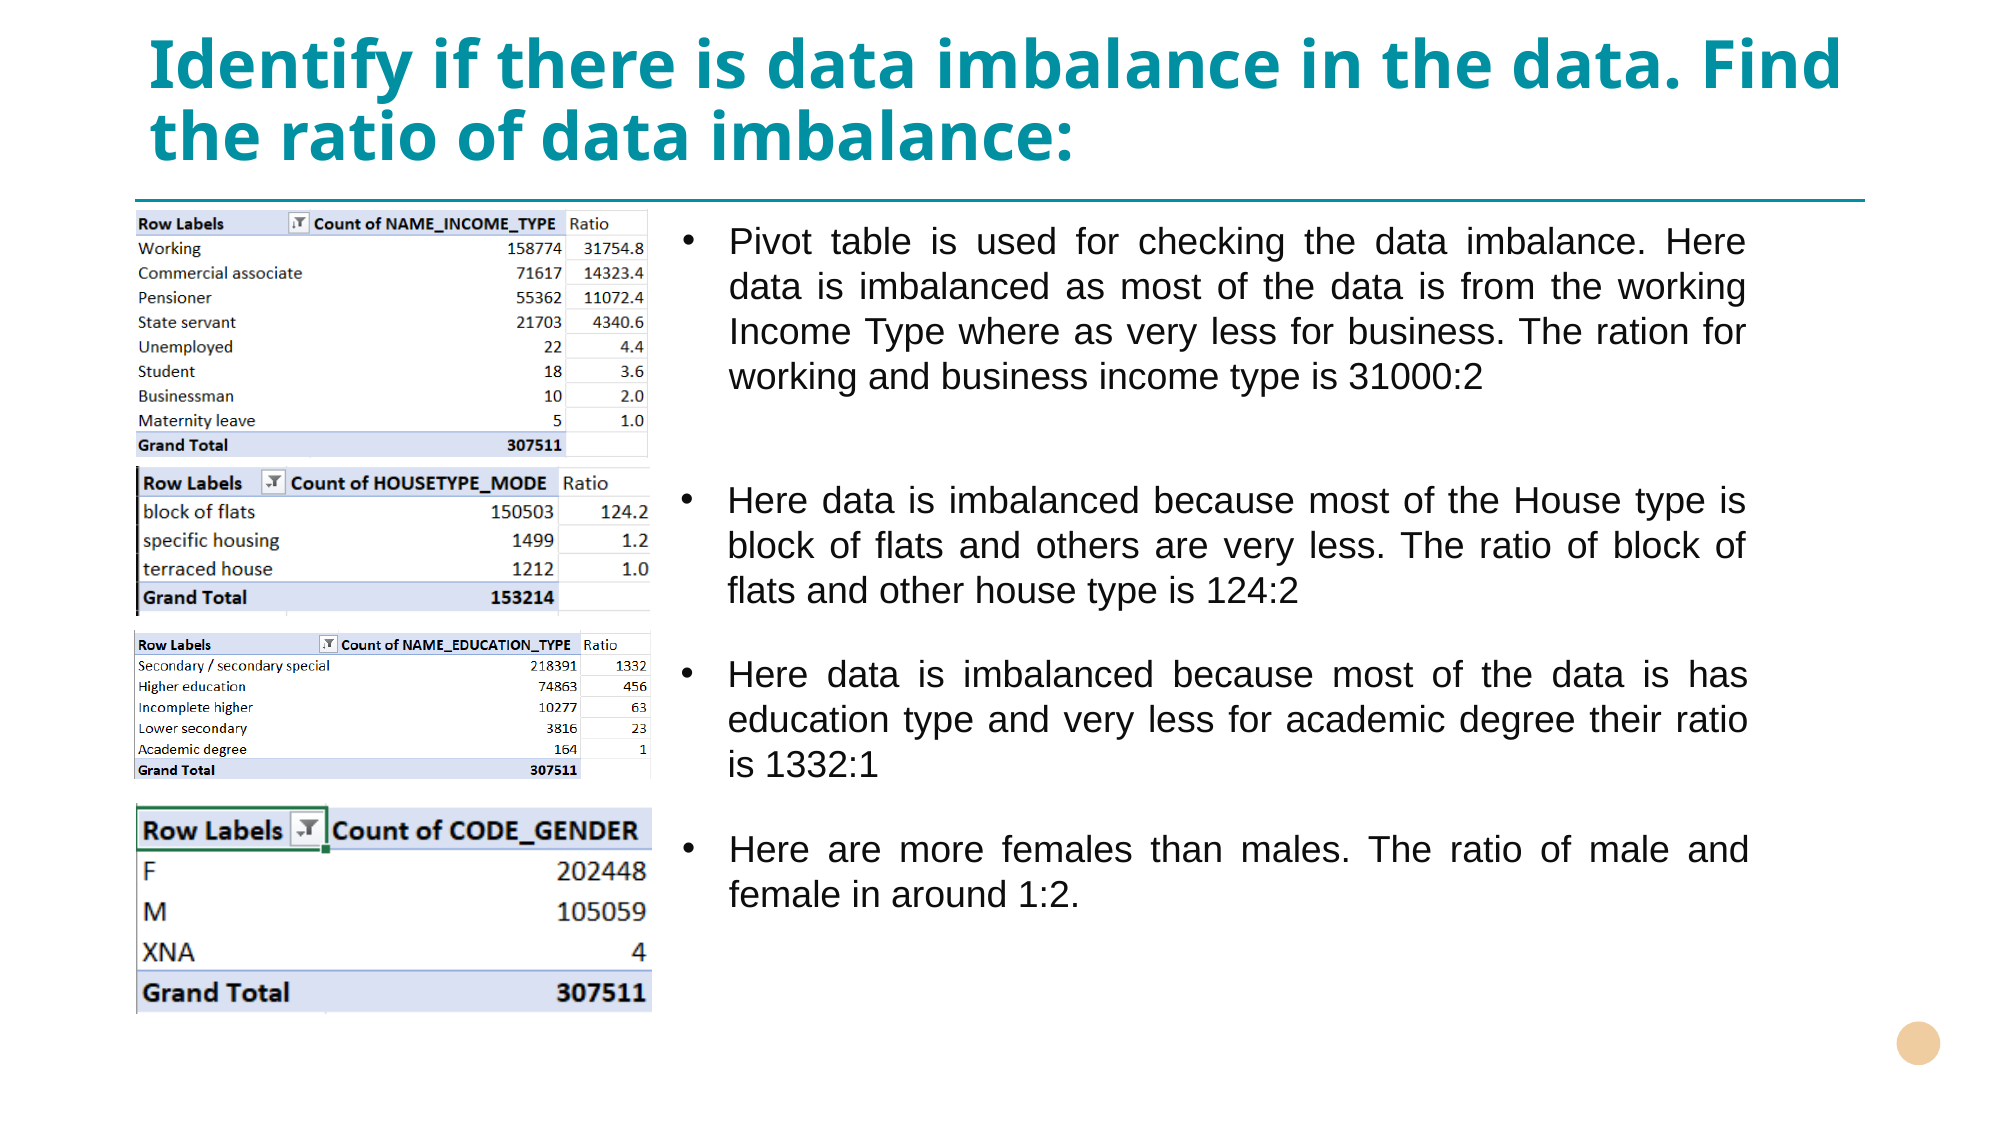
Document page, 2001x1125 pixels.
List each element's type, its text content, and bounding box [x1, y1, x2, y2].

picture [136, 466, 650, 616]
text_box Here are more females than males. The ratio of male and female in around 1:2. [667, 817, 1765, 923]
picture [136, 803, 652, 1014]
picture [136, 209, 648, 458]
picture [134, 630, 651, 779]
text_box Pivot table is used for checking the data imbalance. Here data is imbalanced as most of the data is from the working Income Type where as very less for business. The ration for working and business income type is 31000:2 [667, 209, 1762, 405]
text_box Here data is imbalanced because most of the House type is block of flats and others are very less. The ratio of block of flats and other house type is 124:2 [665, 468, 1762, 618]
text_box Here data is imbalanced because most of the data is has education type and very less for academic degree their ratio is 1332:1 [665, 642, 1764, 793]
text_box Identify if there is data imbalance in the data. Find the ratio of data imbalance: [134, 10, 1860, 196]
